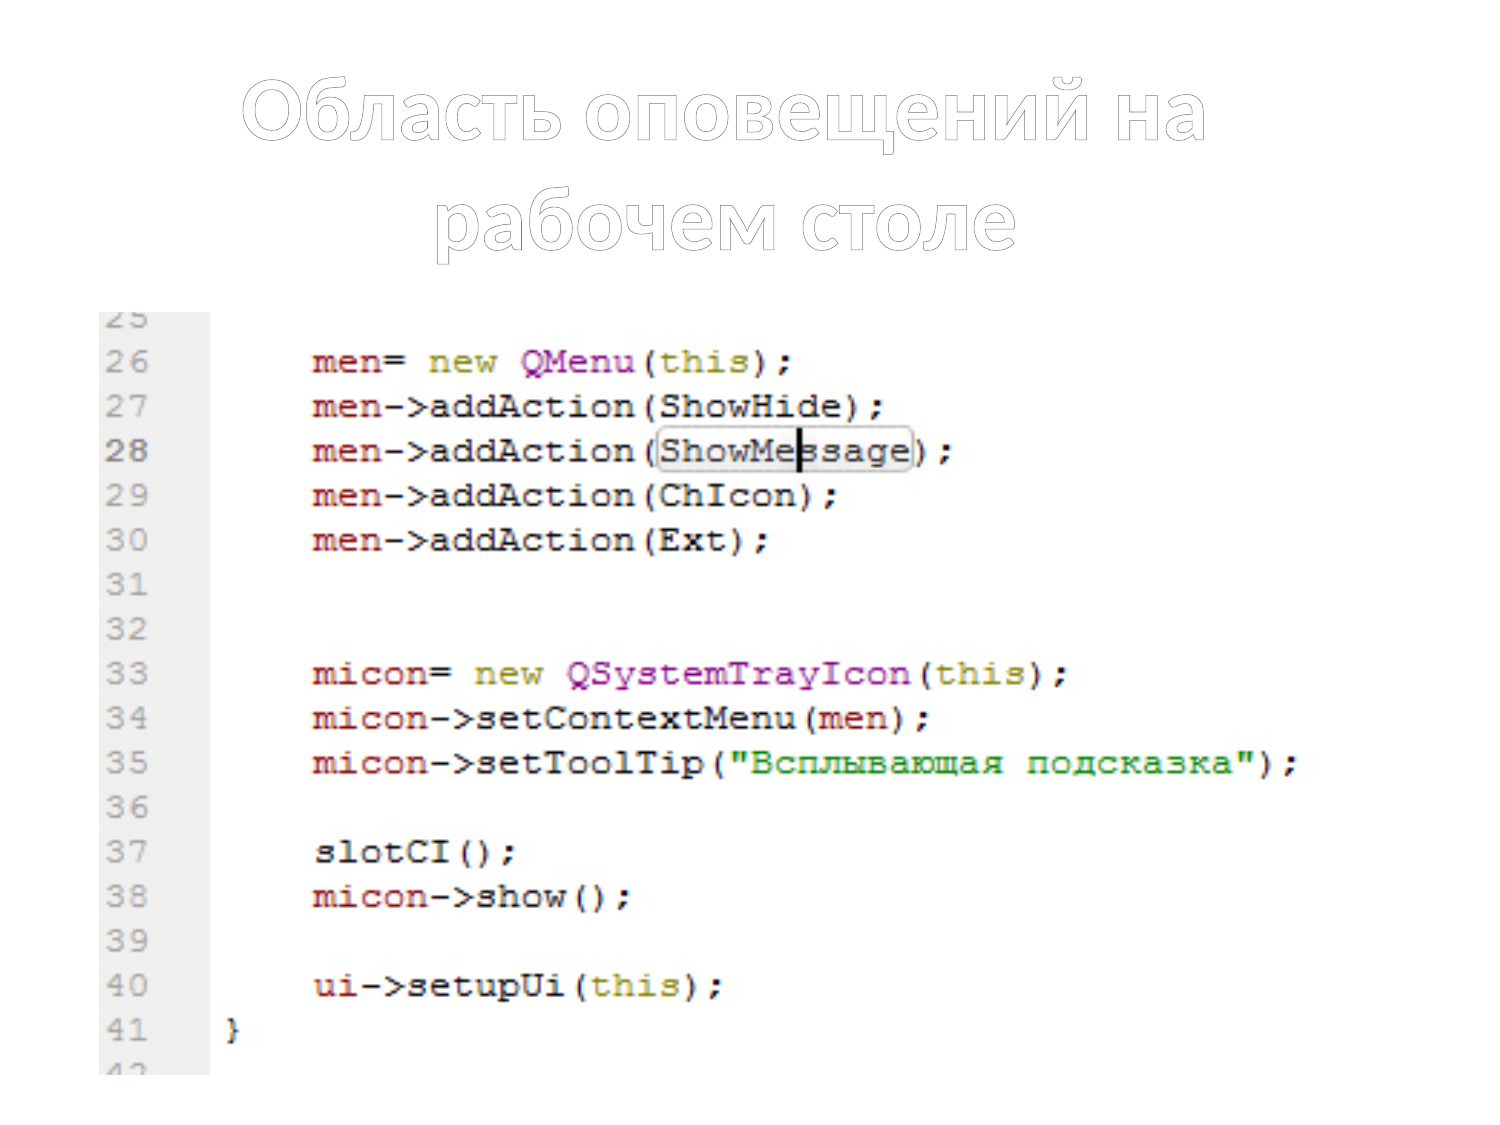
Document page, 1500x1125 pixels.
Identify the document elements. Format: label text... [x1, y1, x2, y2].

picture [99, 312, 1451, 1076]
title Область оповещений на рабочем столе [87, 37, 1363, 279]
